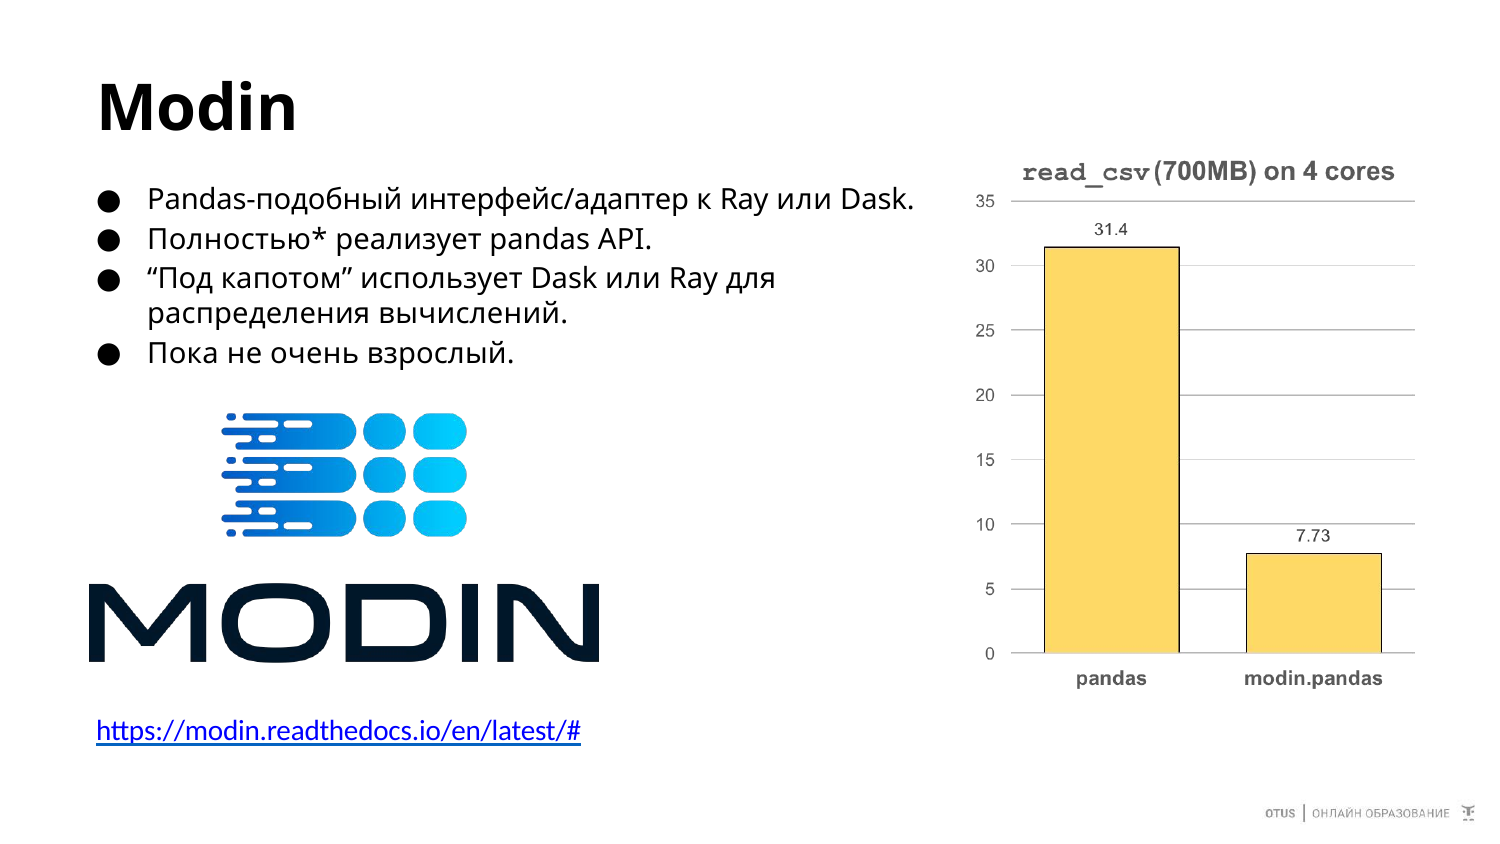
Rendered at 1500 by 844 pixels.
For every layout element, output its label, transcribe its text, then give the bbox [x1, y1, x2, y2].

title Modin [94, 63, 607, 173]
picture [79, 397, 607, 682]
text_box Pandas-подобный интерфейс/адаптер к Ray или Dask. Полностью* реализует pandas API. “Под капотом” использует Dask или Ray для распределения вычислений. Пока не очень взрослый. [94, 173, 922, 370]
text_box https://modin.readthedocs.io/en/latest/# [94, 709, 593, 747]
picture [962, 150, 1441, 693]
picture [1262, 799, 1475, 825]
